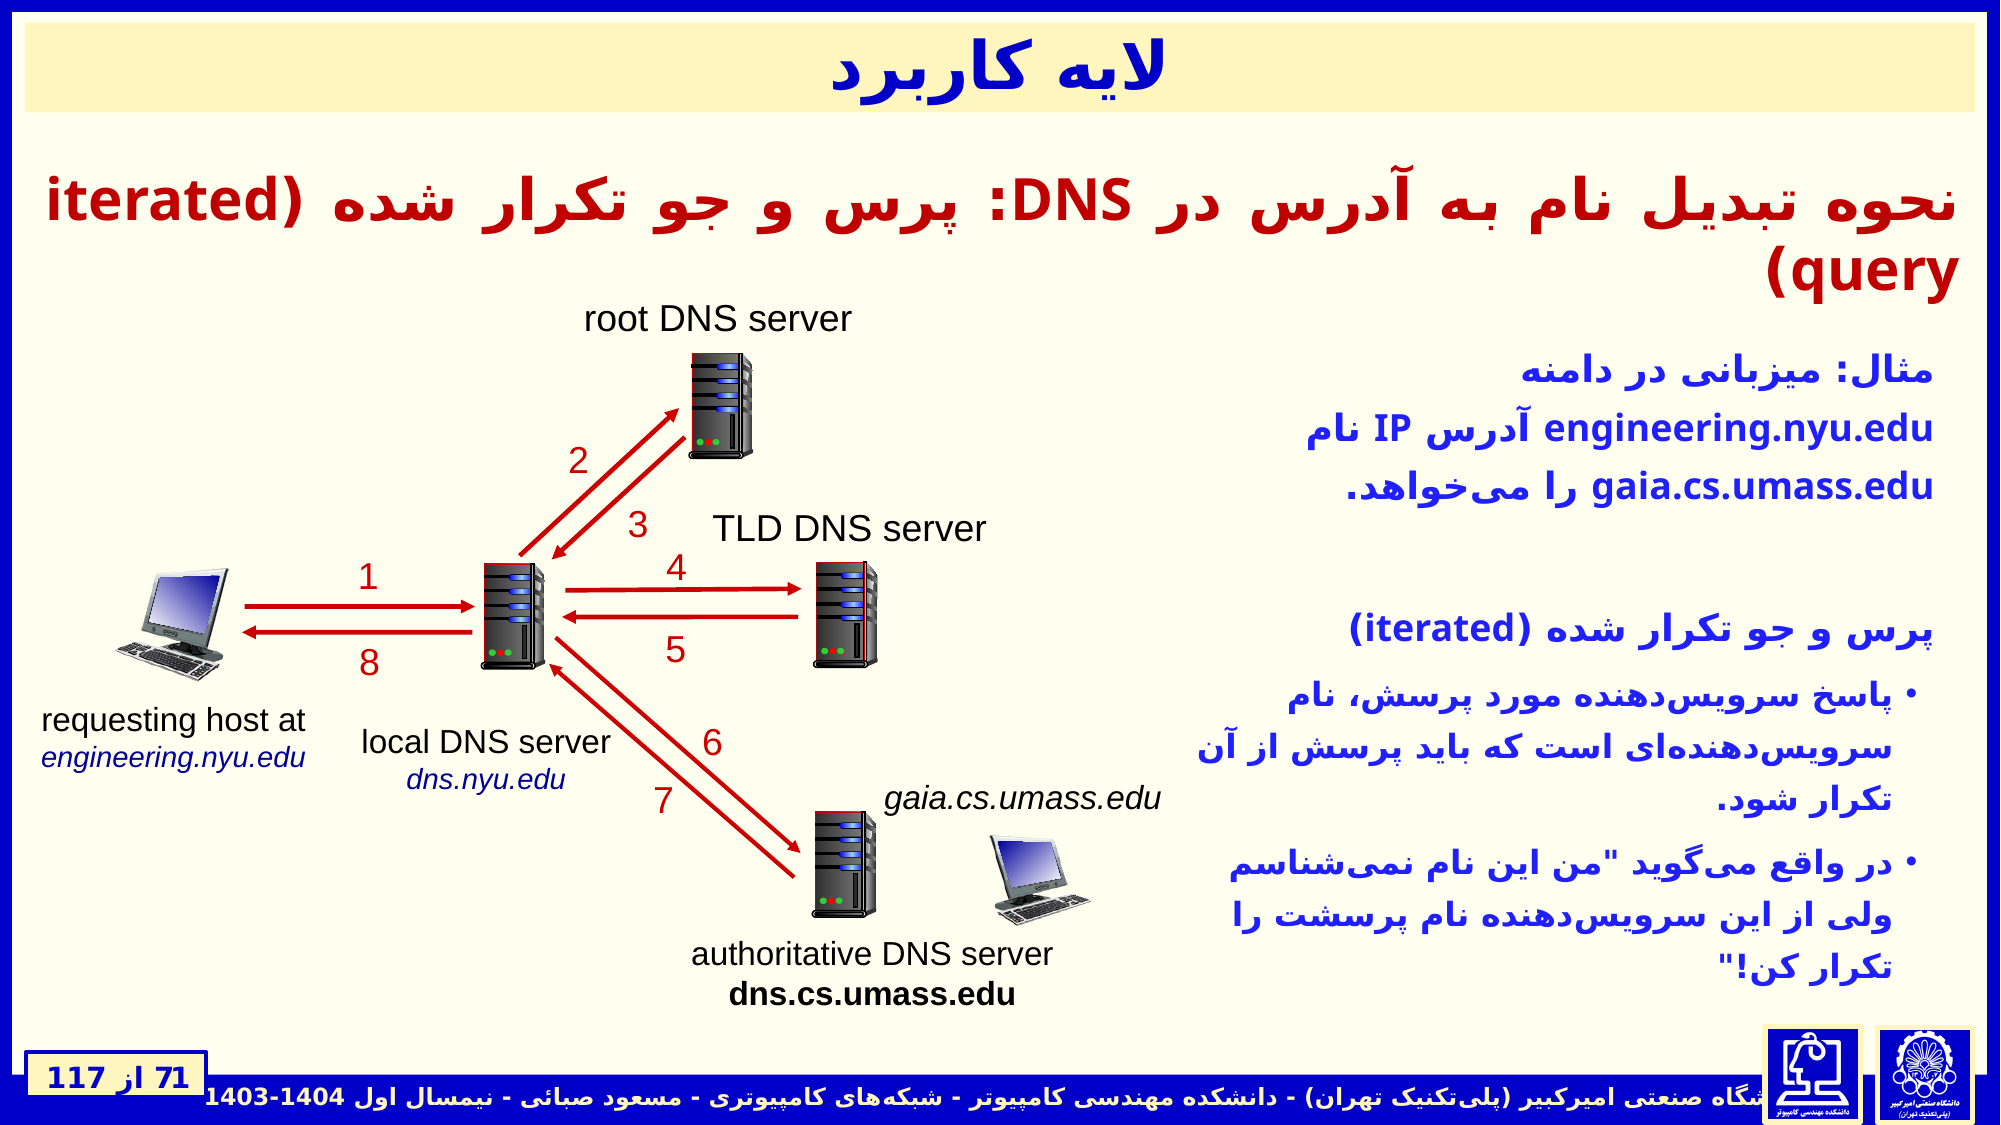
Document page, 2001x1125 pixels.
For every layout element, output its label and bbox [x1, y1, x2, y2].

text_box [0, 0, 2000, 1125]
text_box [87, 563, 233, 690]
text_box [812, 811, 877, 918]
text_box [481, 563, 546, 669]
text_box [689, 353, 754, 459]
text_box [813, 562, 878, 668]
text_box [986, 831, 1116, 933]
